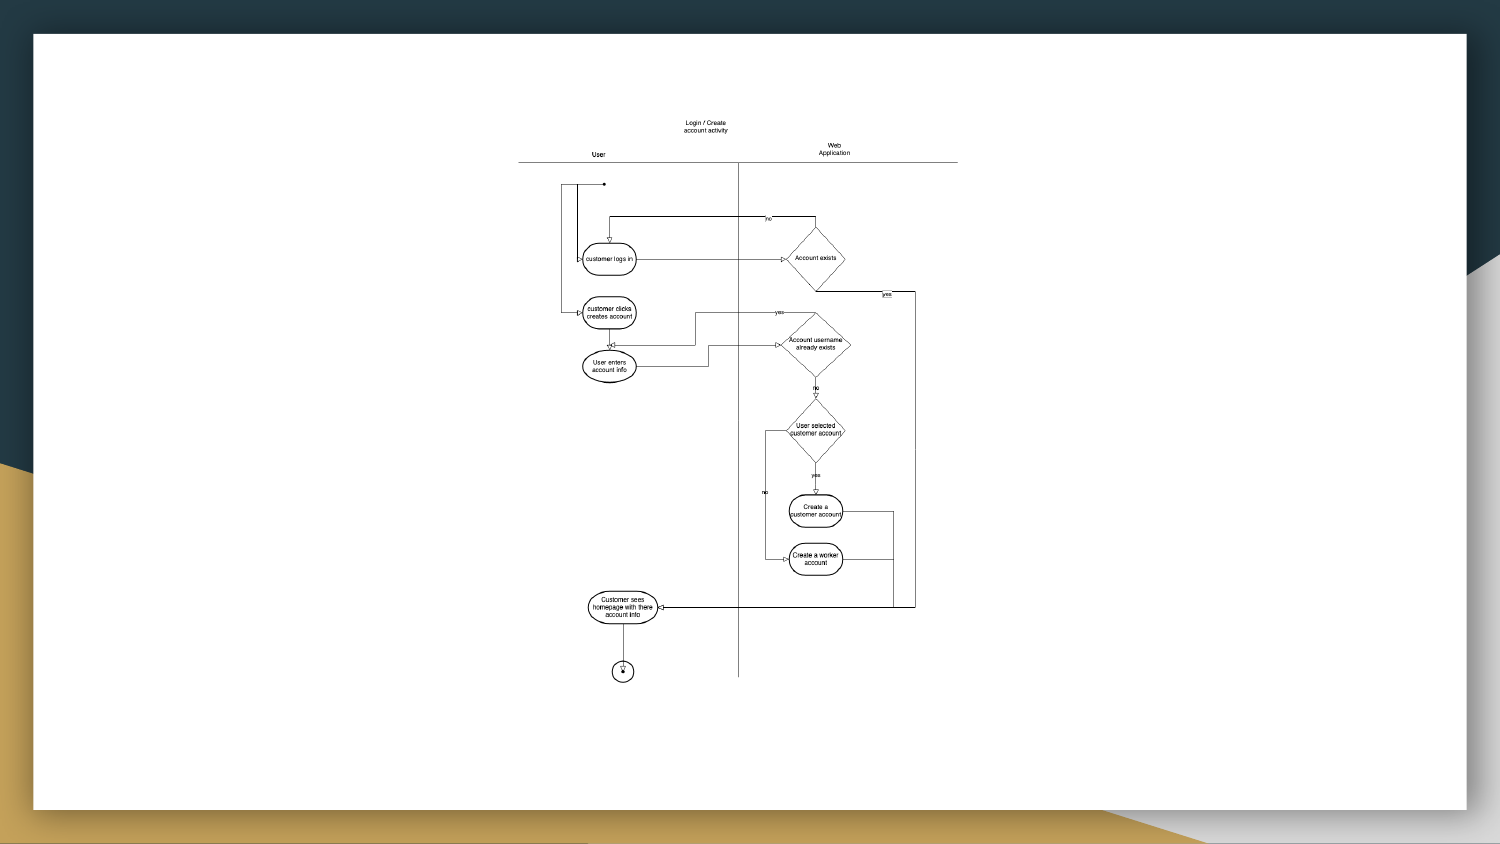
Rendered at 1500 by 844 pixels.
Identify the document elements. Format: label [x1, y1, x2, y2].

picture [518, 118, 959, 683]
